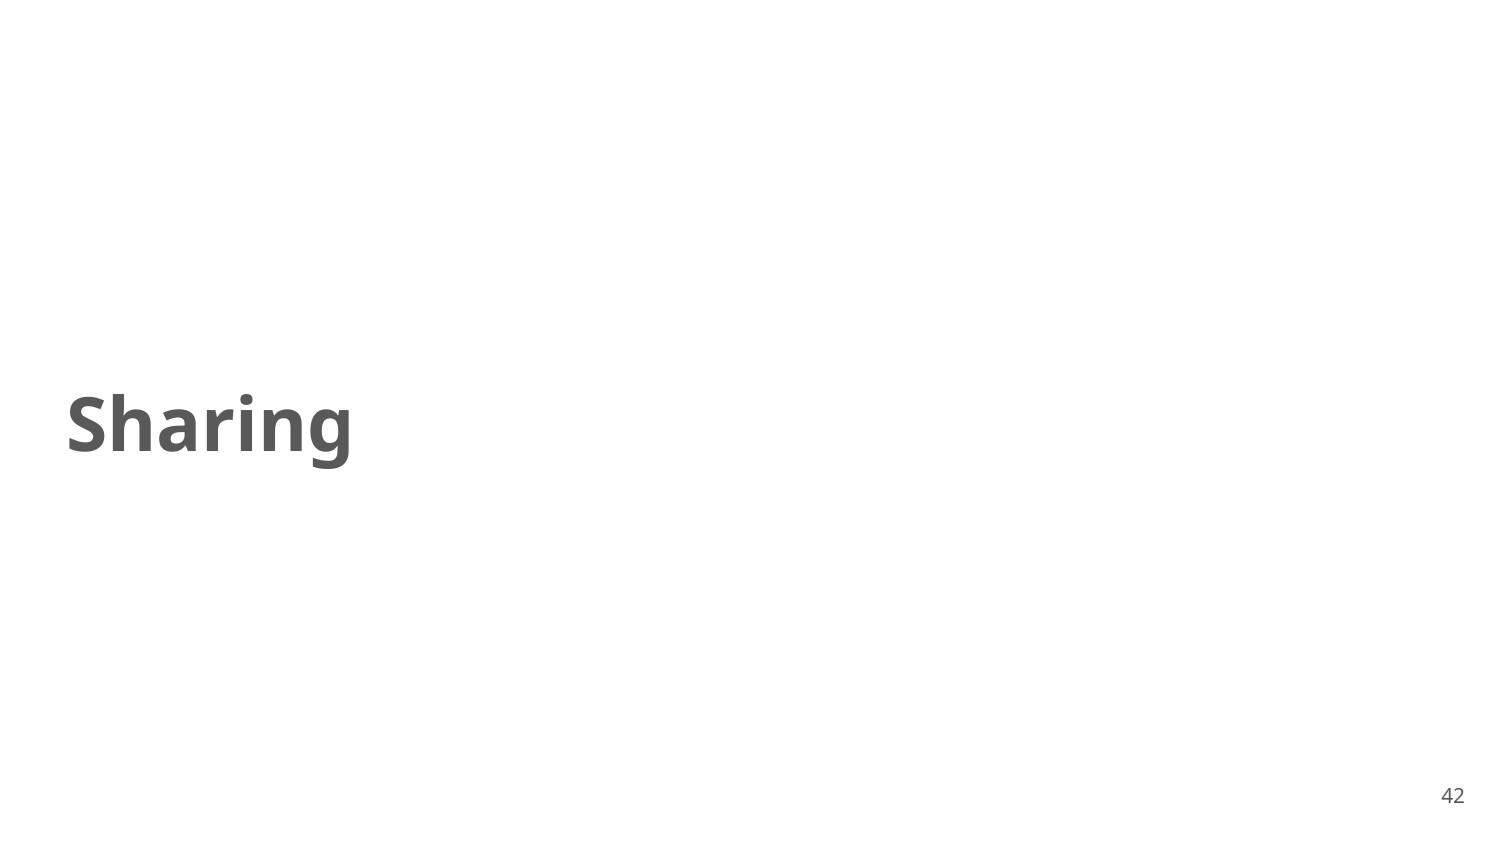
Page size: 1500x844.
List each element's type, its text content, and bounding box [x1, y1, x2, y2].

title Sharing [51, 352, 1449, 491]
slide_number 42 [1389, 764, 1480, 830]
